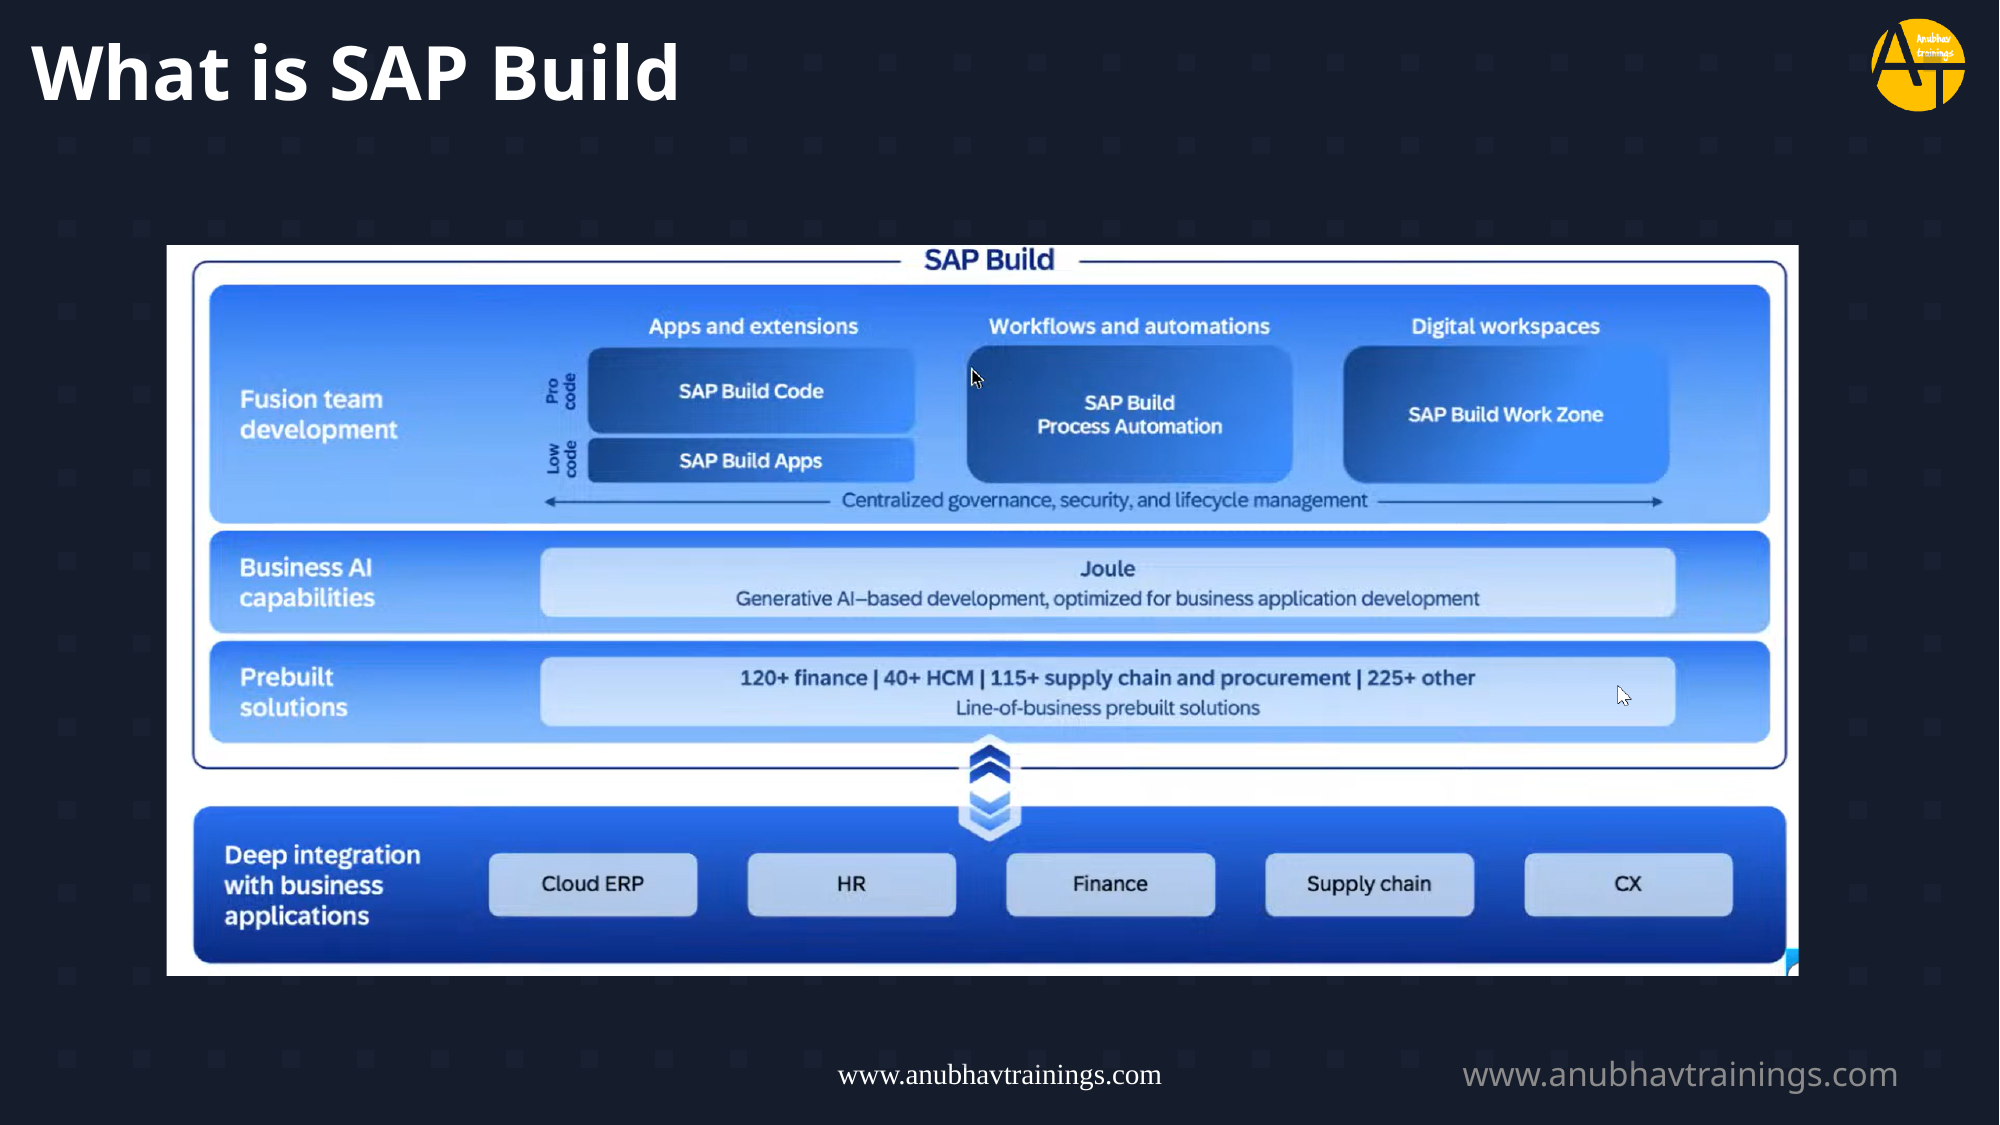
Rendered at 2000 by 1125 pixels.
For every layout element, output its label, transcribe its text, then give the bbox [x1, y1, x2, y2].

picture [1862, 12, 1970, 119]
slide_number 5 [1432, 1042, 1900, 1103]
title What is SAP Build [31, 12, 1831, 129]
footer www.anubhavtrainings.com [683, 1042, 1317, 1103]
picture [166, 245, 1799, 976]
